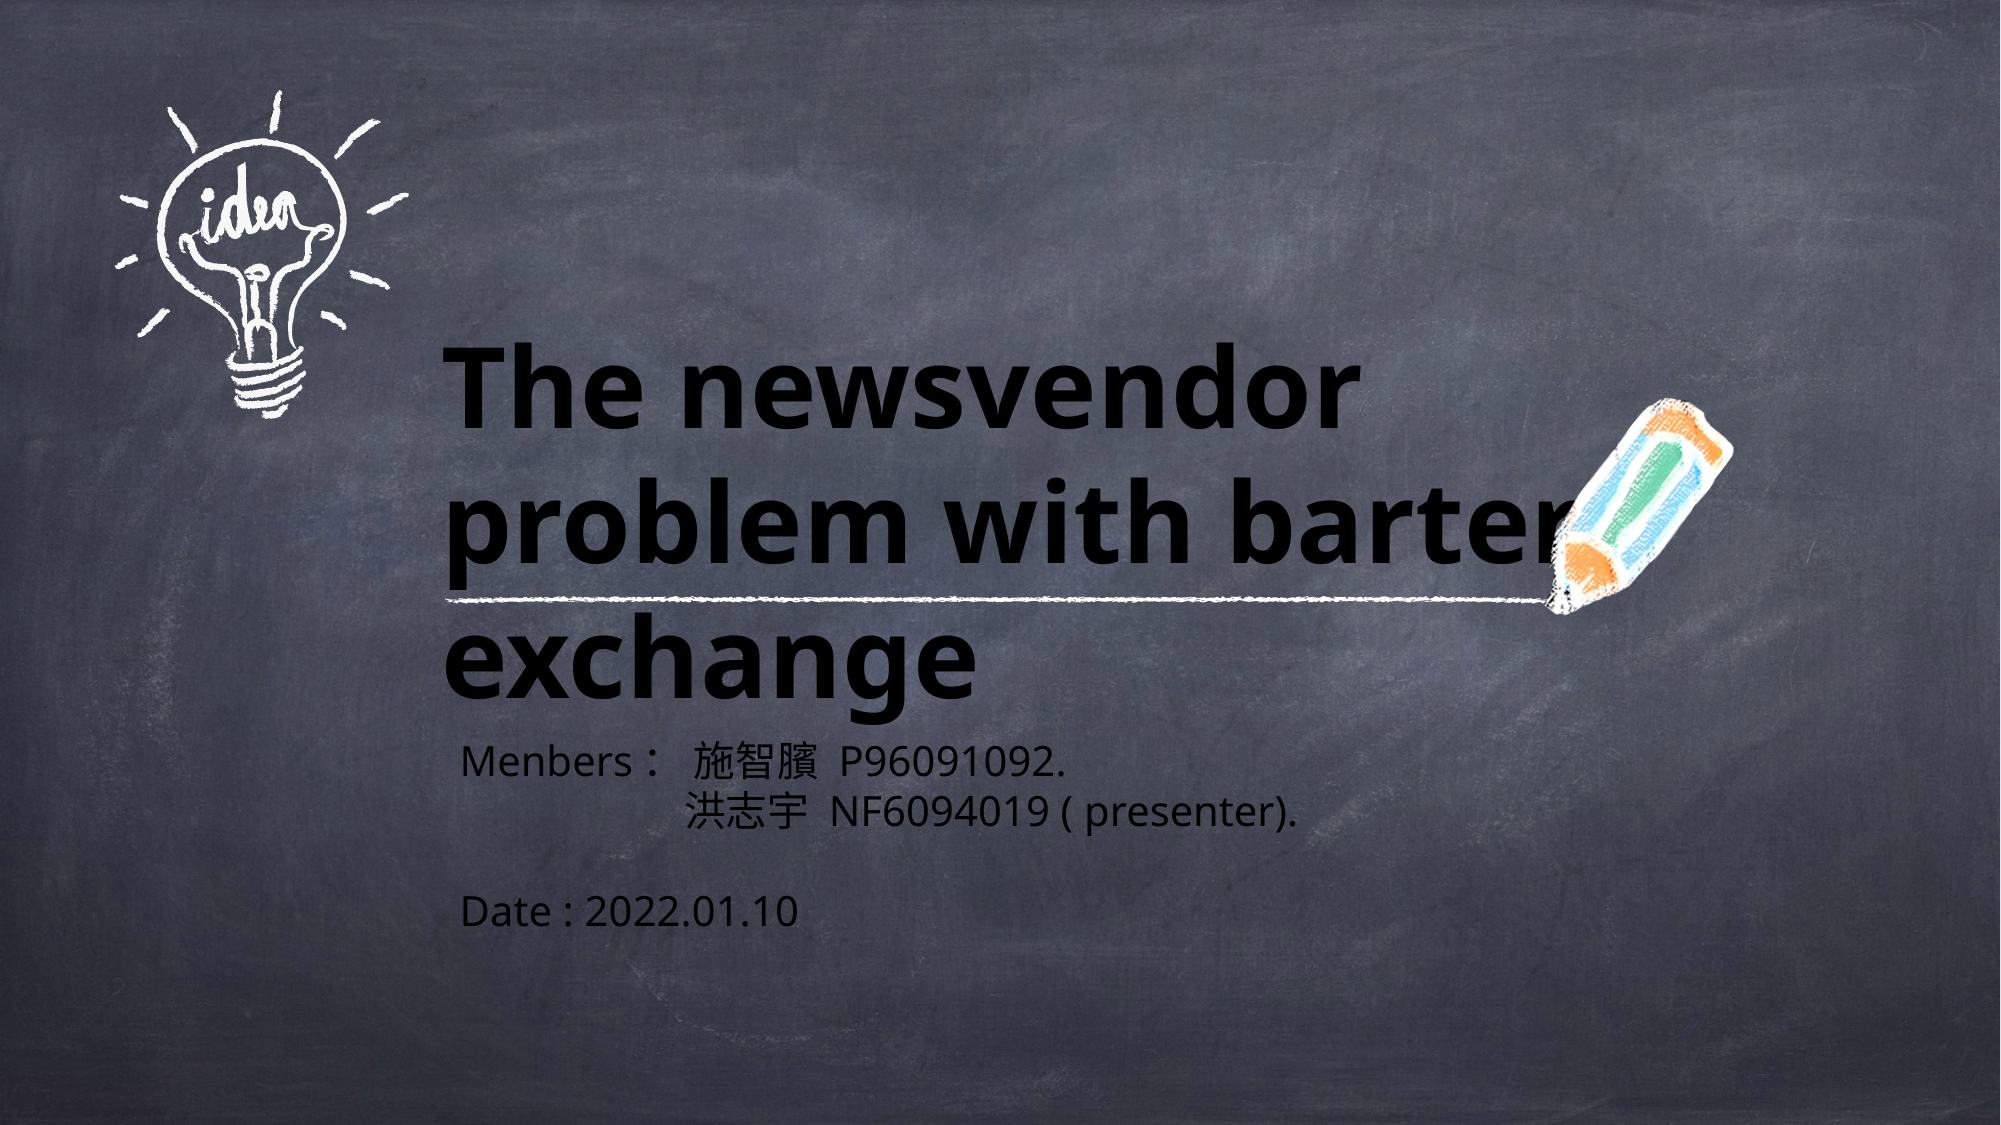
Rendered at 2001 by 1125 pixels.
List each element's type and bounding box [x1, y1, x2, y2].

text_box [426, 308, 1759, 945]
picture [0, 0, 2001, 1125]
text_box [444, 595, 1555, 604]
text_box [114, 89, 410, 420]
